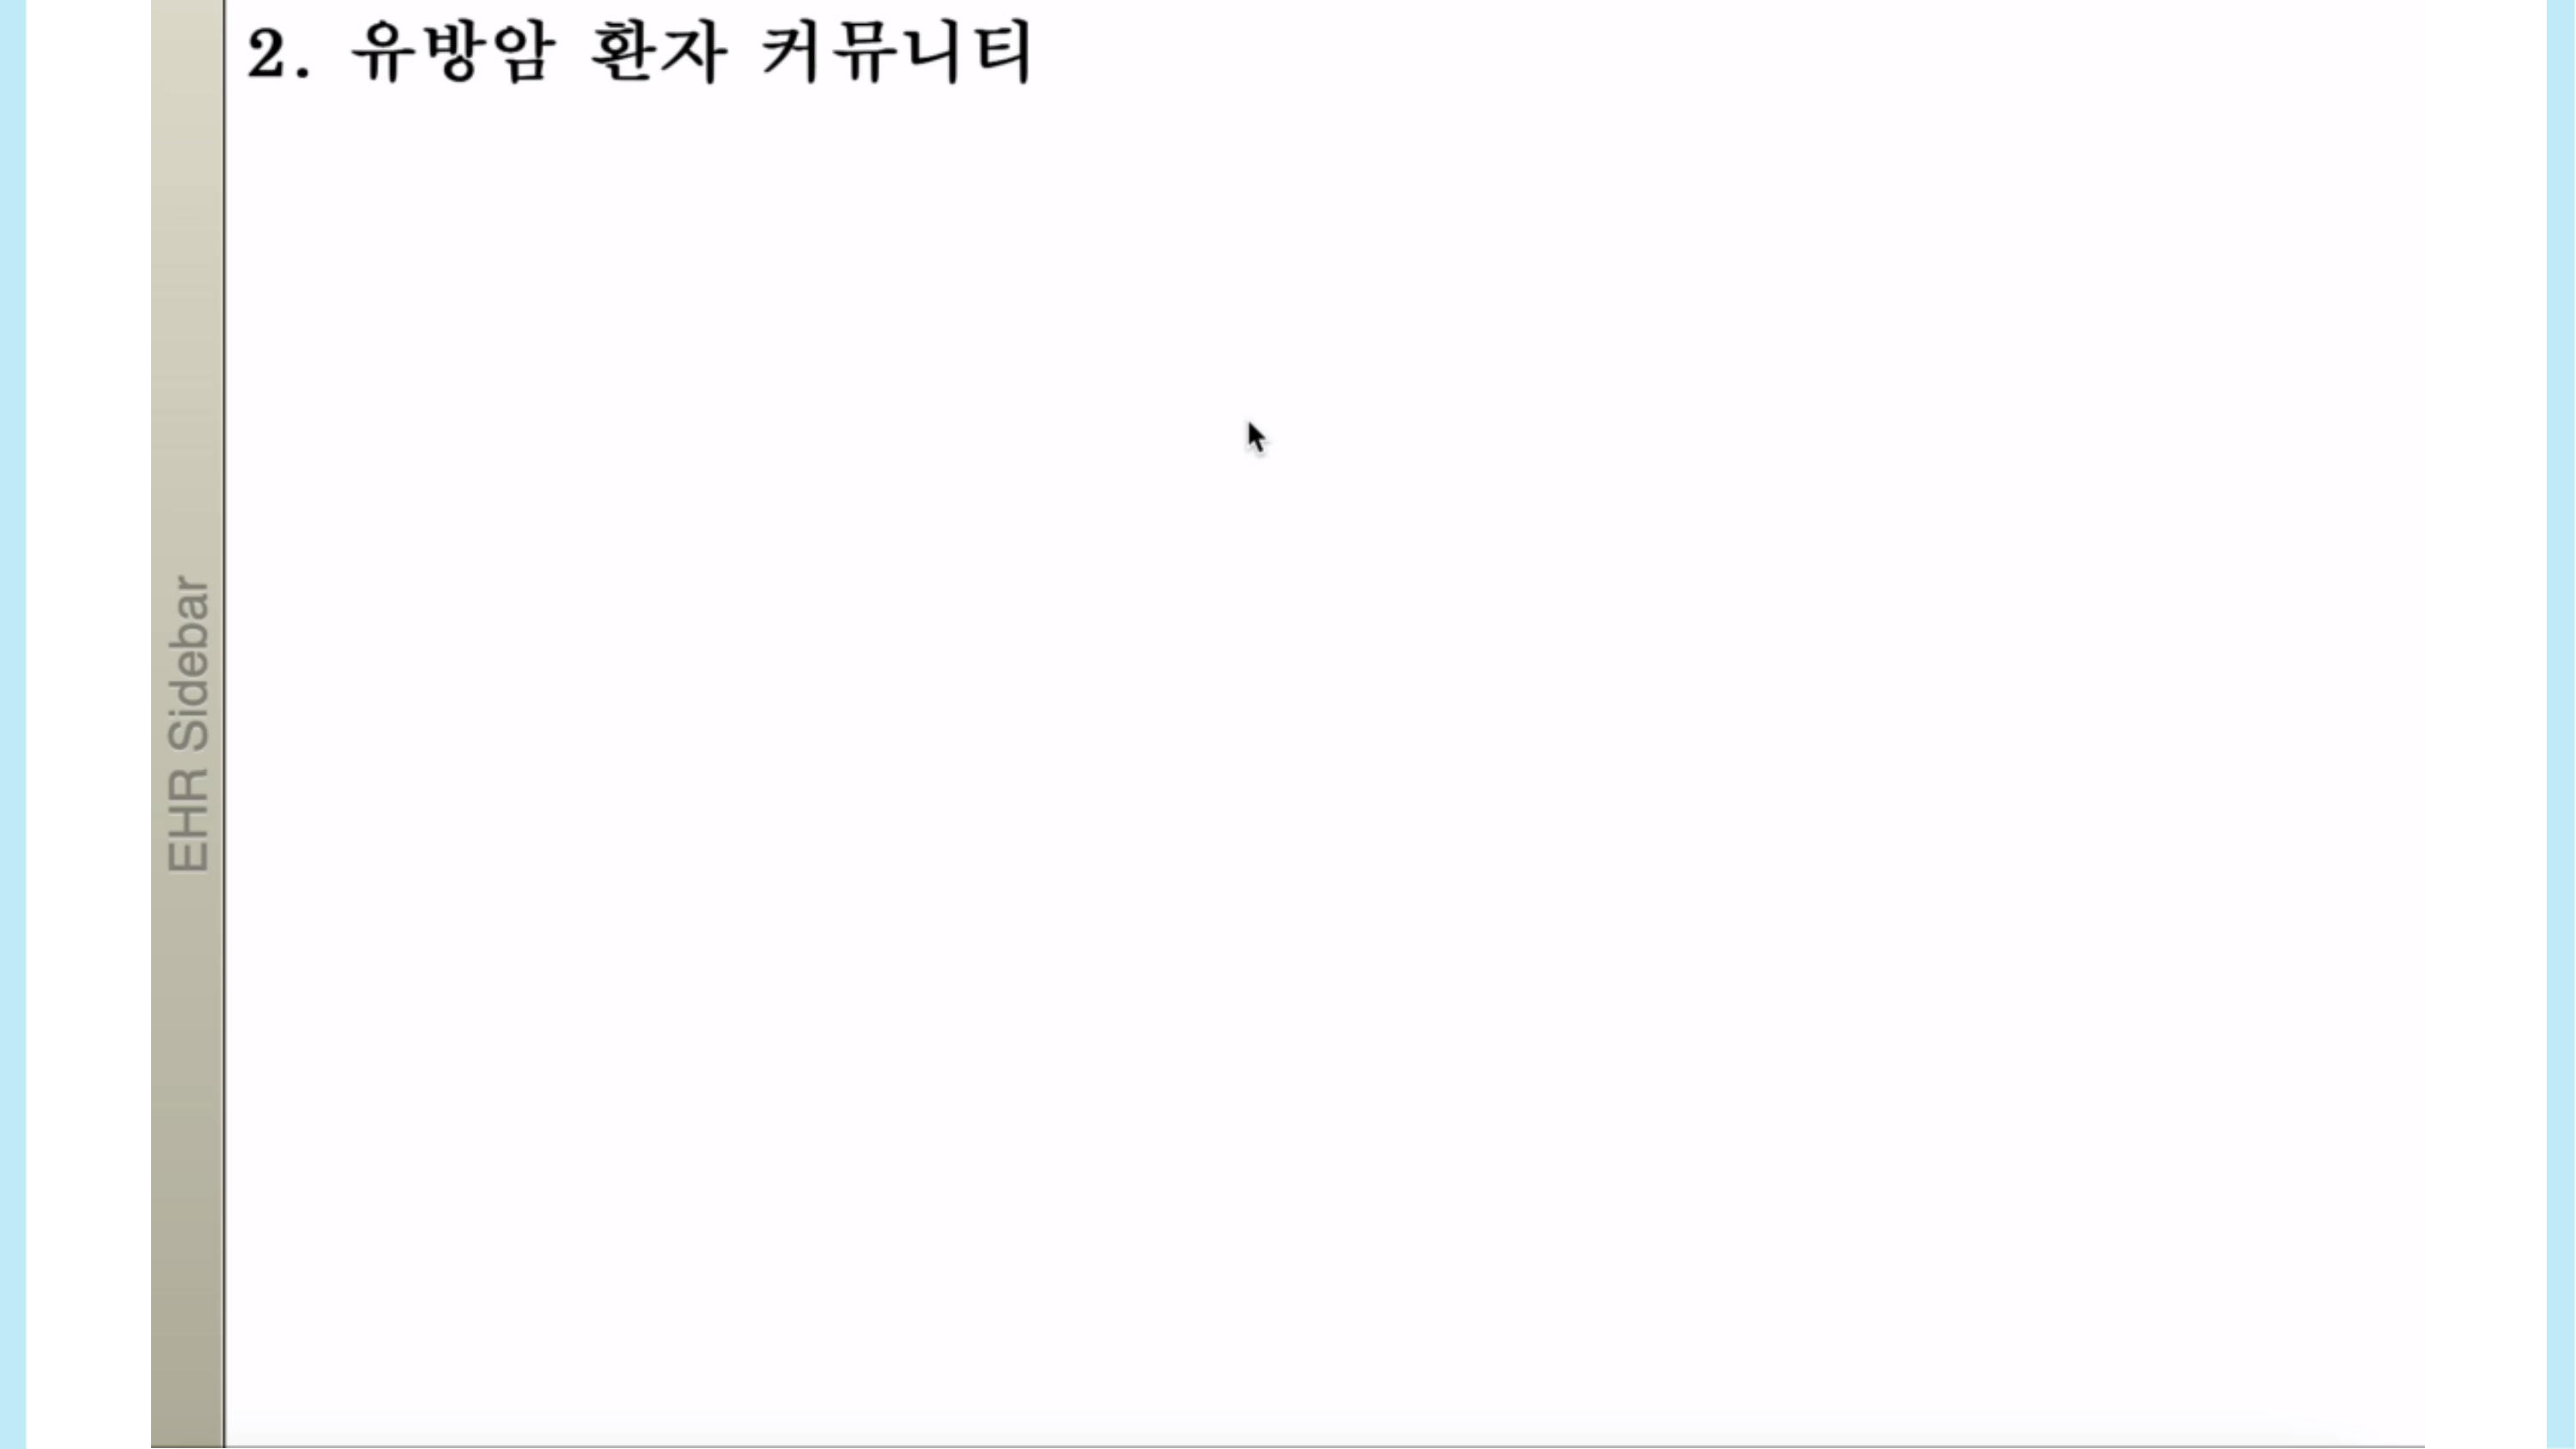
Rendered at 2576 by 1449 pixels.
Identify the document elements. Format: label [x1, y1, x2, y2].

picture [0, 0, 27, 1449]
picture [2547, 0, 2576, 1449]
text_box [150, 0, 2426, 1449]
